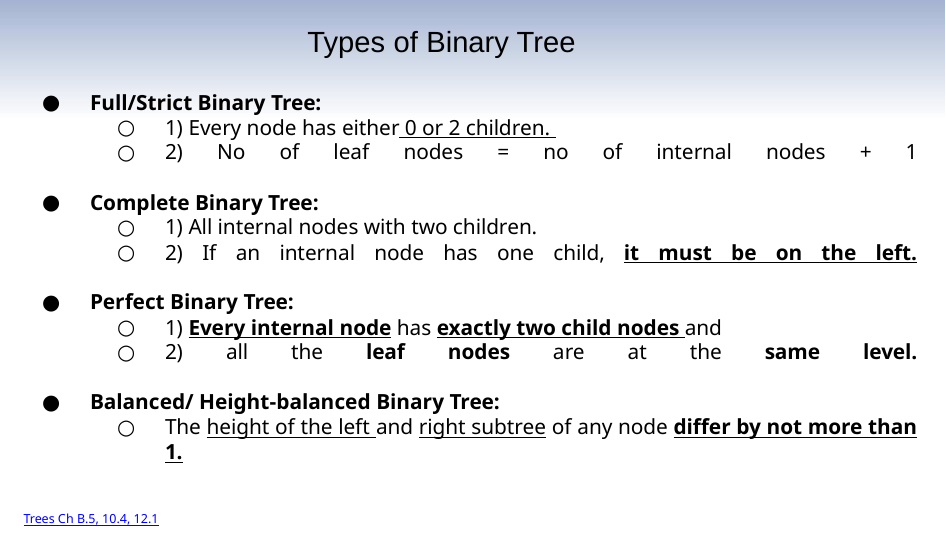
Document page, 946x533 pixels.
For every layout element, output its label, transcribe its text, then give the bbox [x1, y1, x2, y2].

text_box Trees Ch B.5, 10.4, 12.1 [21, 509, 159, 529]
text_box Full/Strict Binary Tree: 1) Every node has either 0 or 2 children. 2) No of leaf nodes = no of internal nodes + 1 Complete Binary Tree: 1) All internal nodes with two children. 2) If an internal node has one child, it must be on the left. Perfect Binary Tree: 1) Every internal node has exactly two child nodes and 2) all the leaf nodes are at the same level. Balanced/ Height-balanced Binary Tree: The height of the left and right subtree of any node differ by not more than 1. [0, 74, 933, 479]
title Types of Binary Tree [307, 21, 759, 74]
picture [0, 0, 945, 118]
